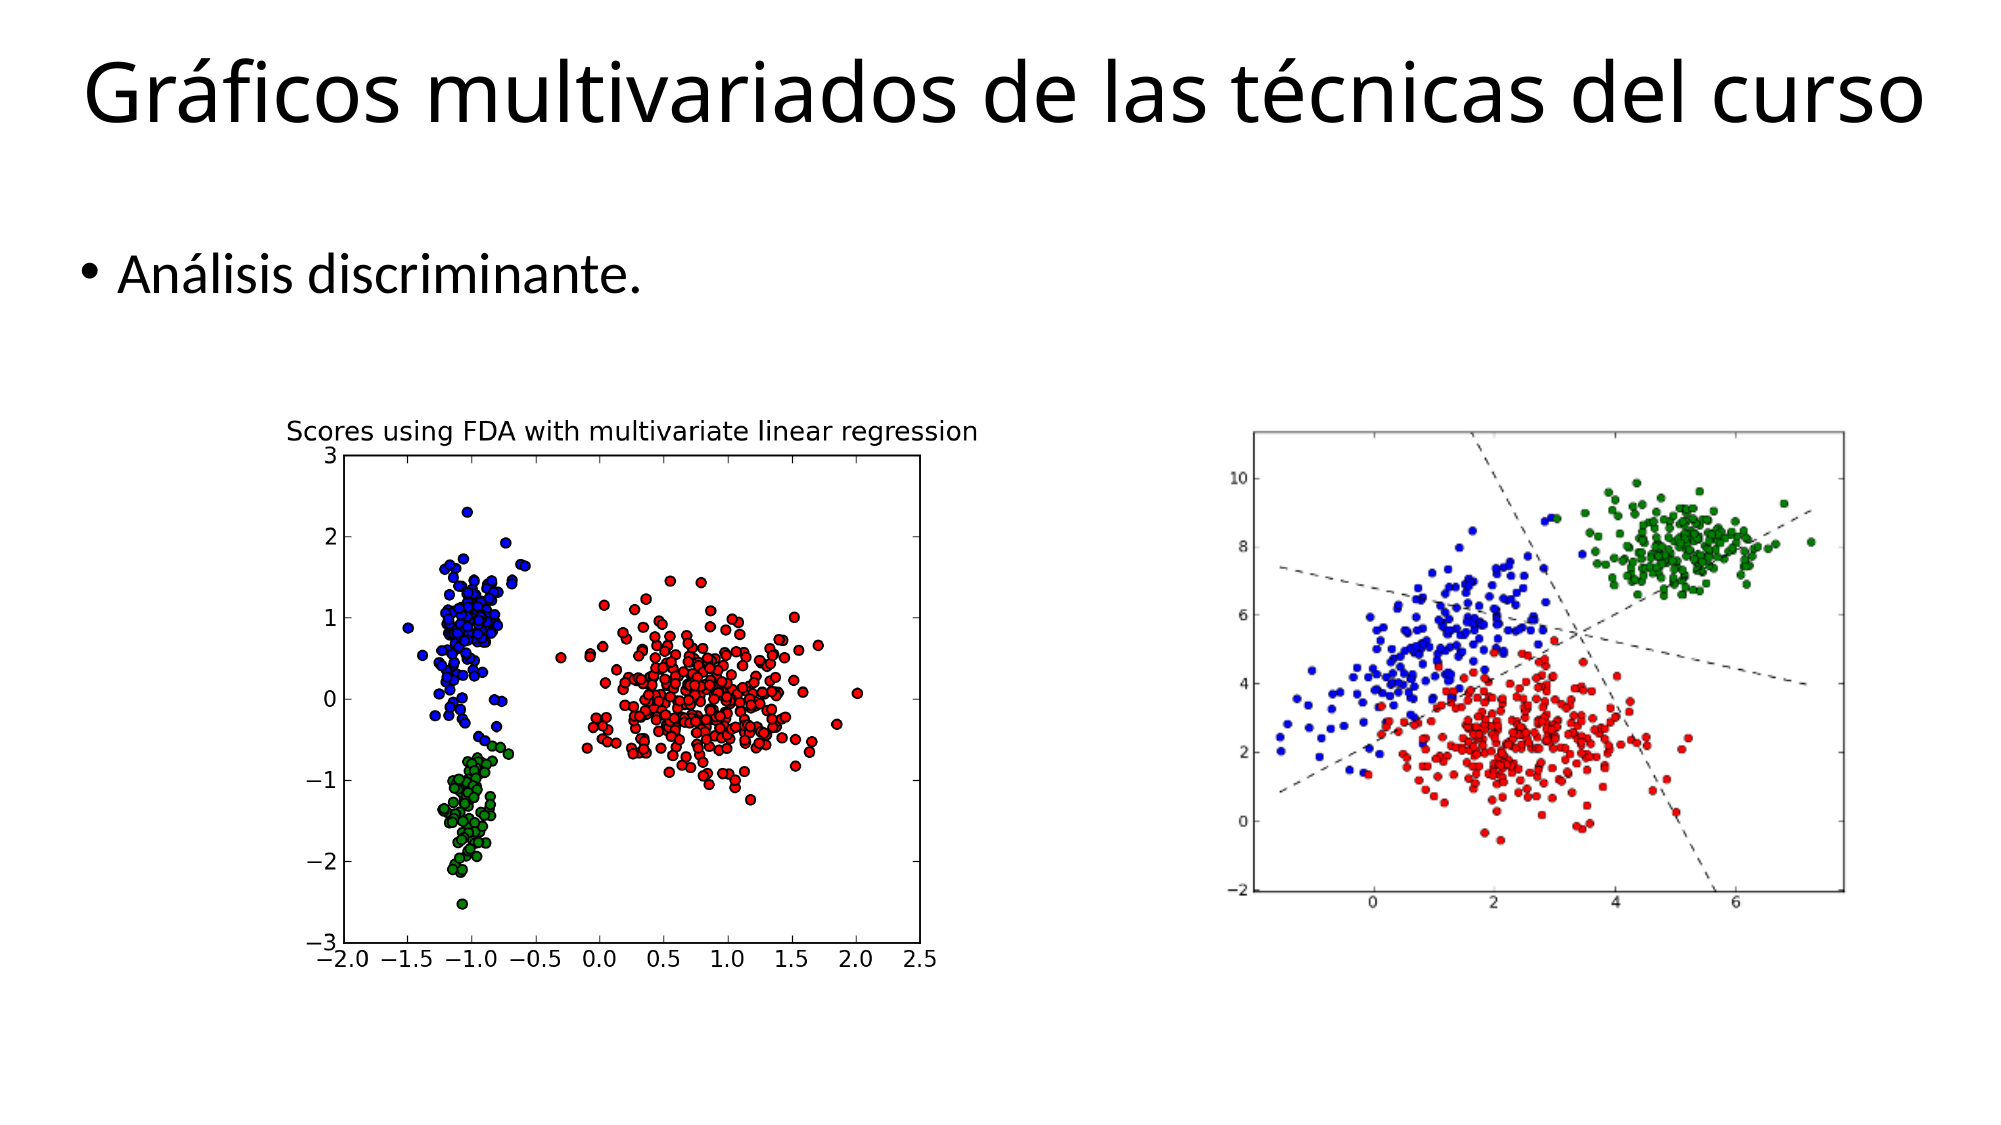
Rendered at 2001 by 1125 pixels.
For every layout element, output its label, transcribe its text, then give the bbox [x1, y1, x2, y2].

title Gráficos multivariados de las técnicas del curso [37, 19, 1975, 172]
picture [1158, 375, 1920, 949]
picture [250, 394, 994, 1003]
list Análisis discriminante. [64, 235, 1790, 949]
